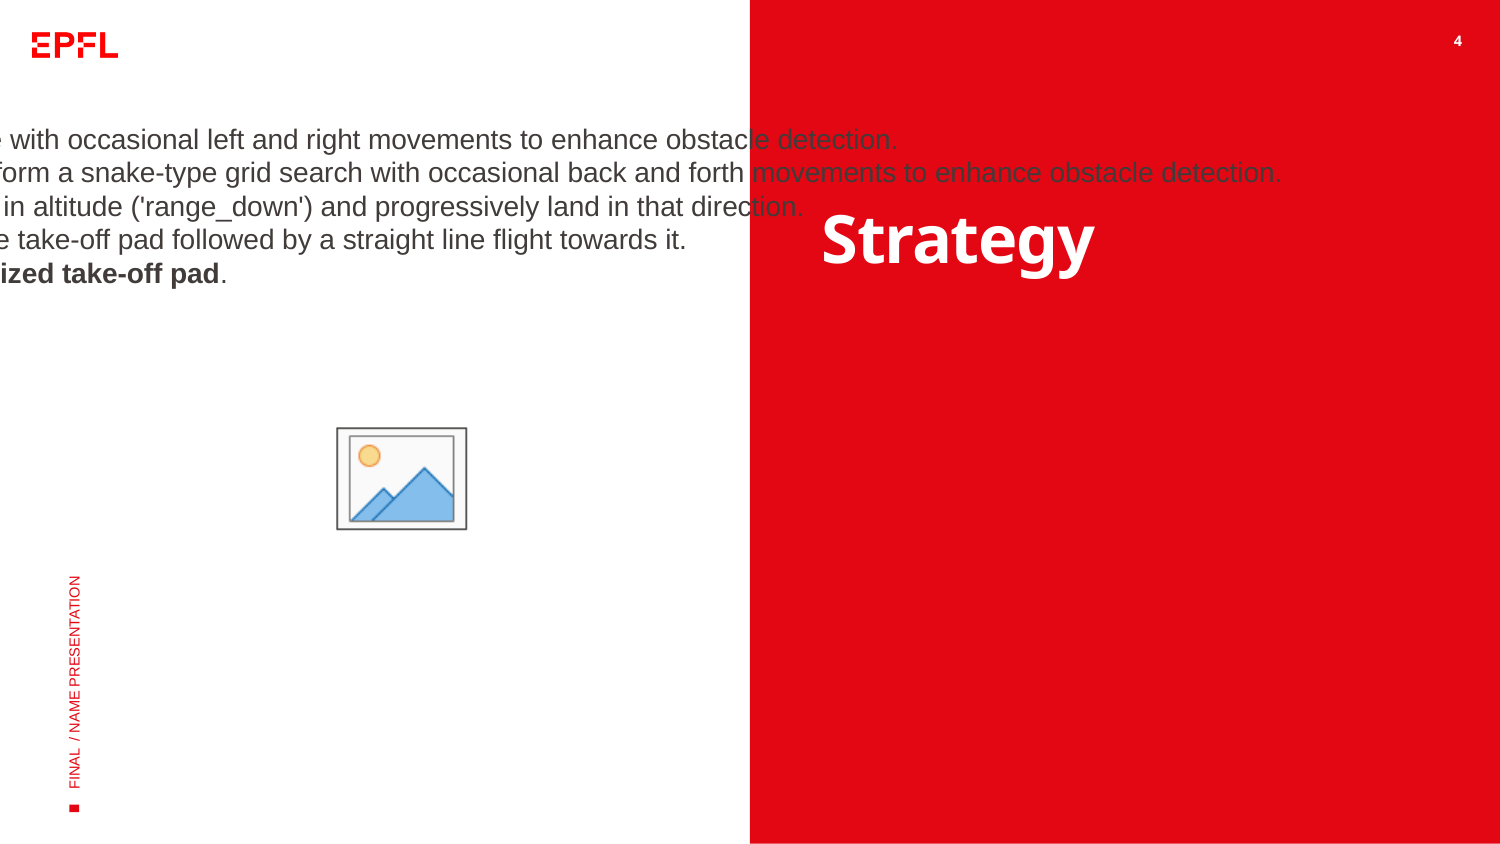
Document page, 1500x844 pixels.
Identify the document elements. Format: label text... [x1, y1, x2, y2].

picture [21, 21, 129, 69]
picture [97, 113, 707, 844]
slide_number FINAL / NAME PRESENTATION [0, 256, 97, 805]
title Strategy [792, 98, 1459, 393]
slide_number 4 [1415, 32, 1500, 59]
